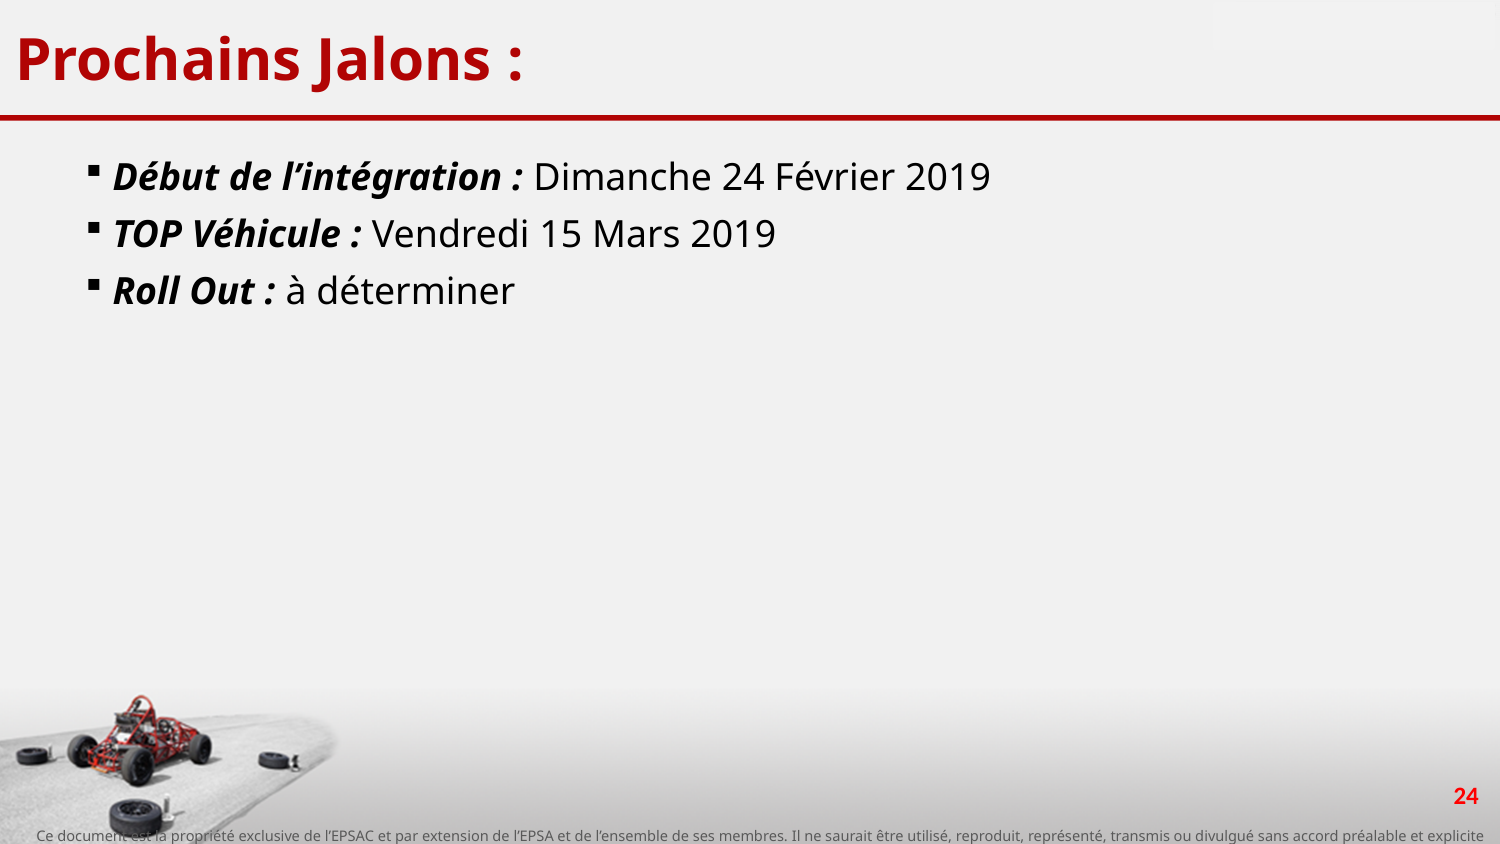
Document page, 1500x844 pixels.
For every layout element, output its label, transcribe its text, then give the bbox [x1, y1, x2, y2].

list Début de l’intégration : Dimanche 24 Février 2019 TOP Véhicule : Vendredi 15 Mars 2019 Roll Out : à déterminer [41, 138, 1459, 677]
slide_number 24 [1340, 767, 1495, 822]
picture [0, 669, 1500, 844]
title Prochains Jalons : [0, 3, 1500, 112]
